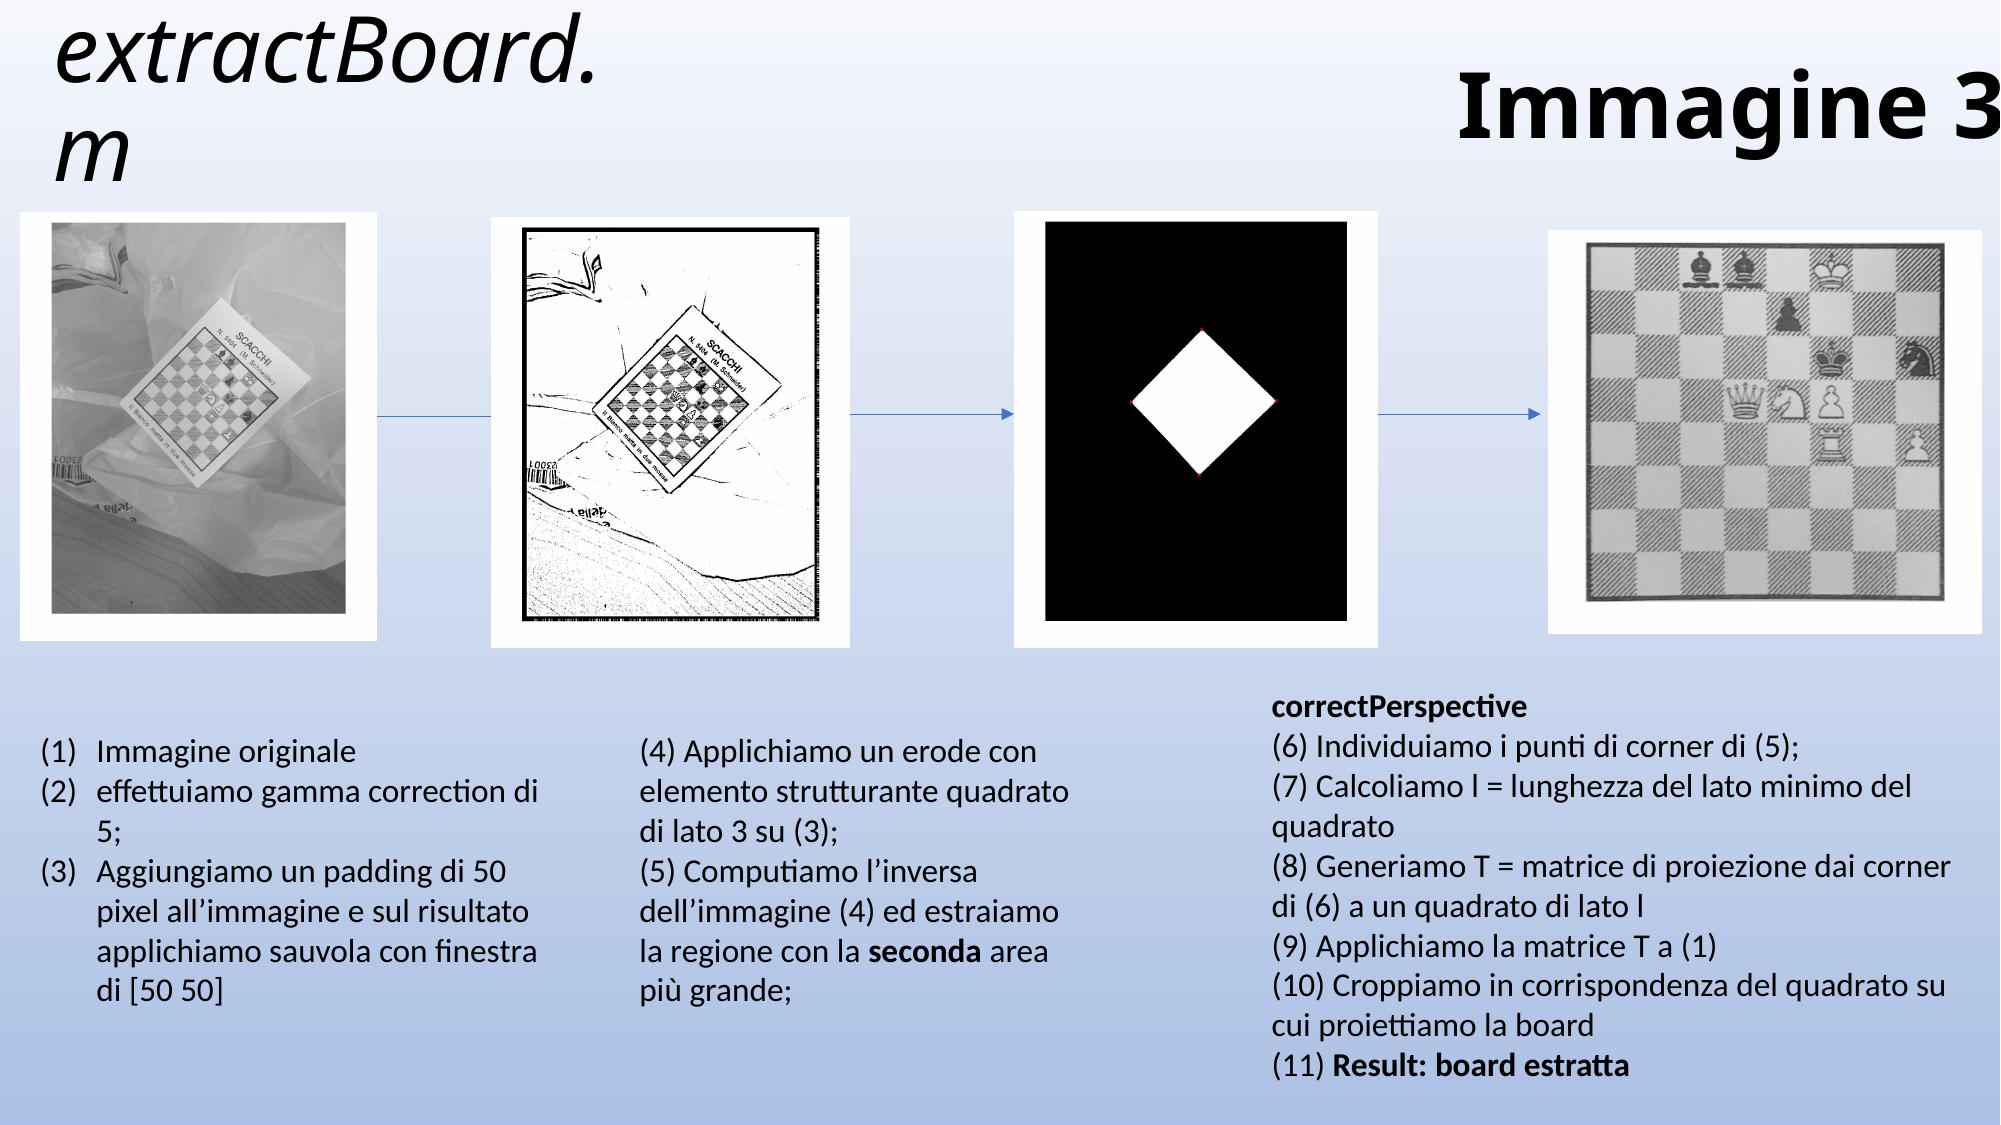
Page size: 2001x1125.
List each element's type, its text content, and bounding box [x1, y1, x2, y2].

text_box extractBoard.m [38, 0, 667, 211]
picture [491, 217, 850, 648]
picture [1548, 230, 1982, 634]
text_box Immagine originale effettuiamo gamma correction di 5; Aggiungiamo un padding di 50 pixel all’immagine e sul risultato applichiamo sauvola con finestra di [50 50] [25, 721, 557, 1016]
text_box correctPerspective (6) Individuiamo i punti di corner di (5); (7) Calcoliamo l = lunghezza del lato minimo del quadrato (8) Generiamo T = matrice di proiezione dai corner di (6) a un quadrato di lato l (9) Applichiamo la matrice T a (1) (10) Croppiamo in corrispondenza del quadrato su cui proiettiamo la board (11) Result: board estratta [1256, 676, 1982, 1091]
picture [1013, 211, 1378, 648]
title Immagine 36 [1442, 0, 2000, 218]
text_box (4) Applichiamo un erode con elemento strutturante quadrato di lato 3 su (3); (5) Computiamo l’inversa dell’immagine (4) ed estraiamo la regione con la seconda area più grande; [624, 721, 1097, 1125]
picture [20, 212, 377, 642]
